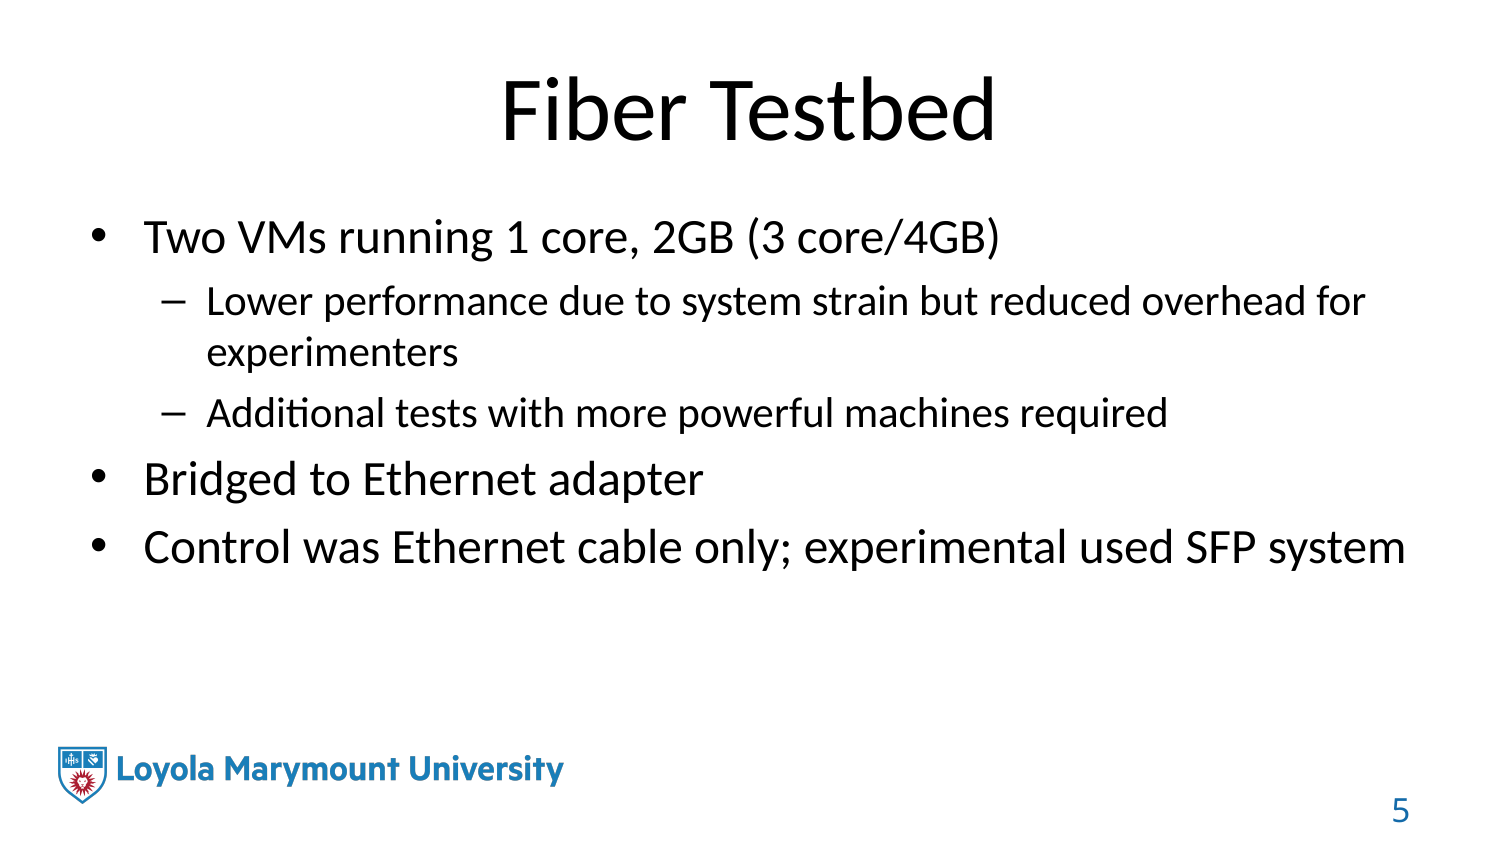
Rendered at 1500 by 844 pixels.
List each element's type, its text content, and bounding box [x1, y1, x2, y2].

slide_number 5 [1074, 782, 1425, 827]
title Fiber Testbed [75, 33, 1425, 175]
list Two VMs running 1 core, 2GB (3 core/4GB) Lower performance due to system strain but reduced overhead for experimenters Additional tests with more powerful machines required Bridged to Ethernet adapter Control was Ethernet cable only; experimental used SFP system [75, 196, 1425, 619]
